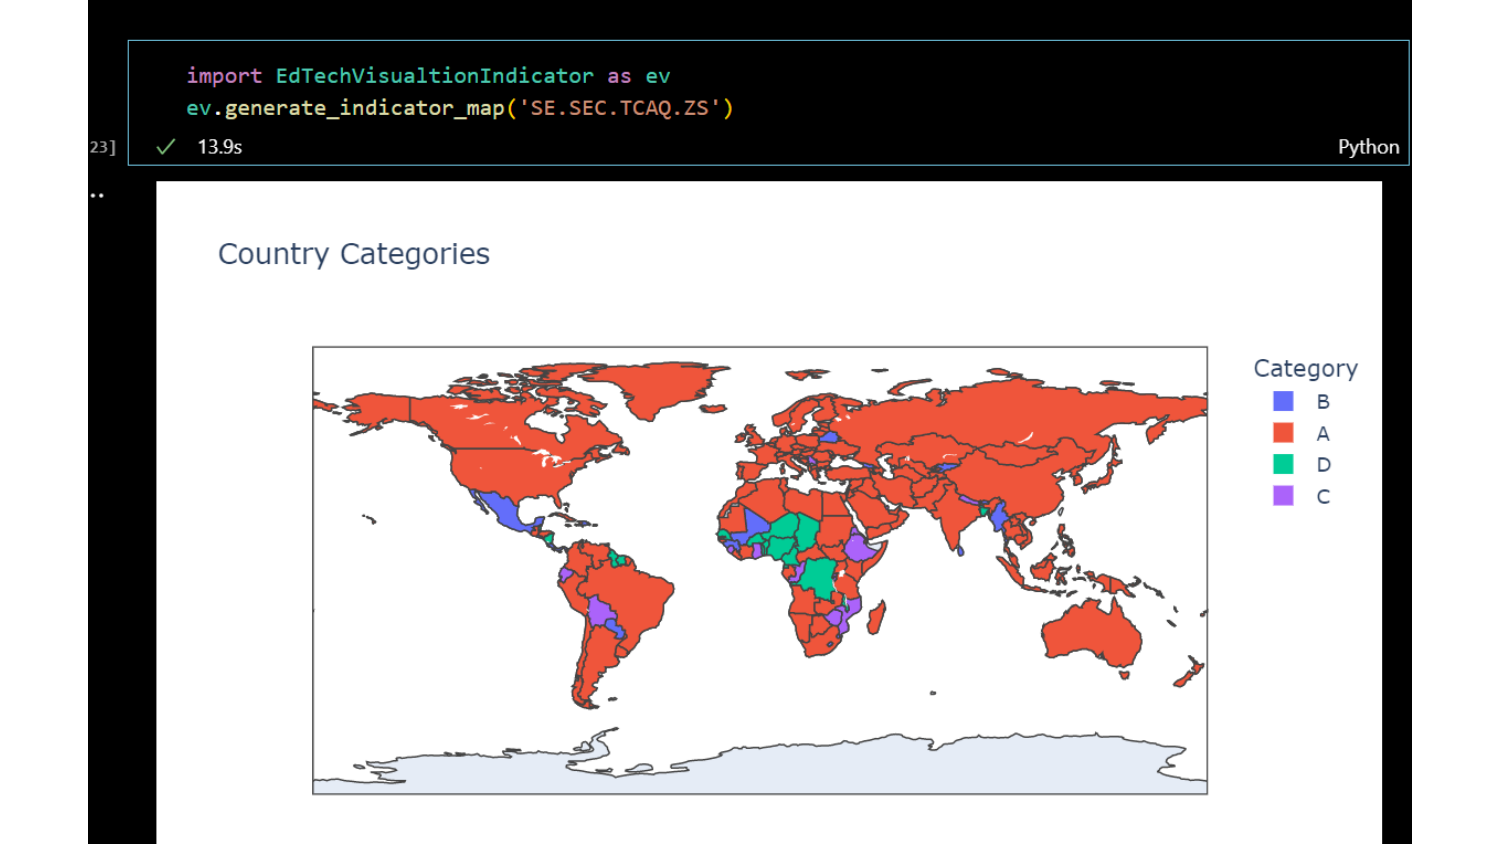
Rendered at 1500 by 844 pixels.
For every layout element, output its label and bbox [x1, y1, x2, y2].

picture [88, 0, 1412, 844]
